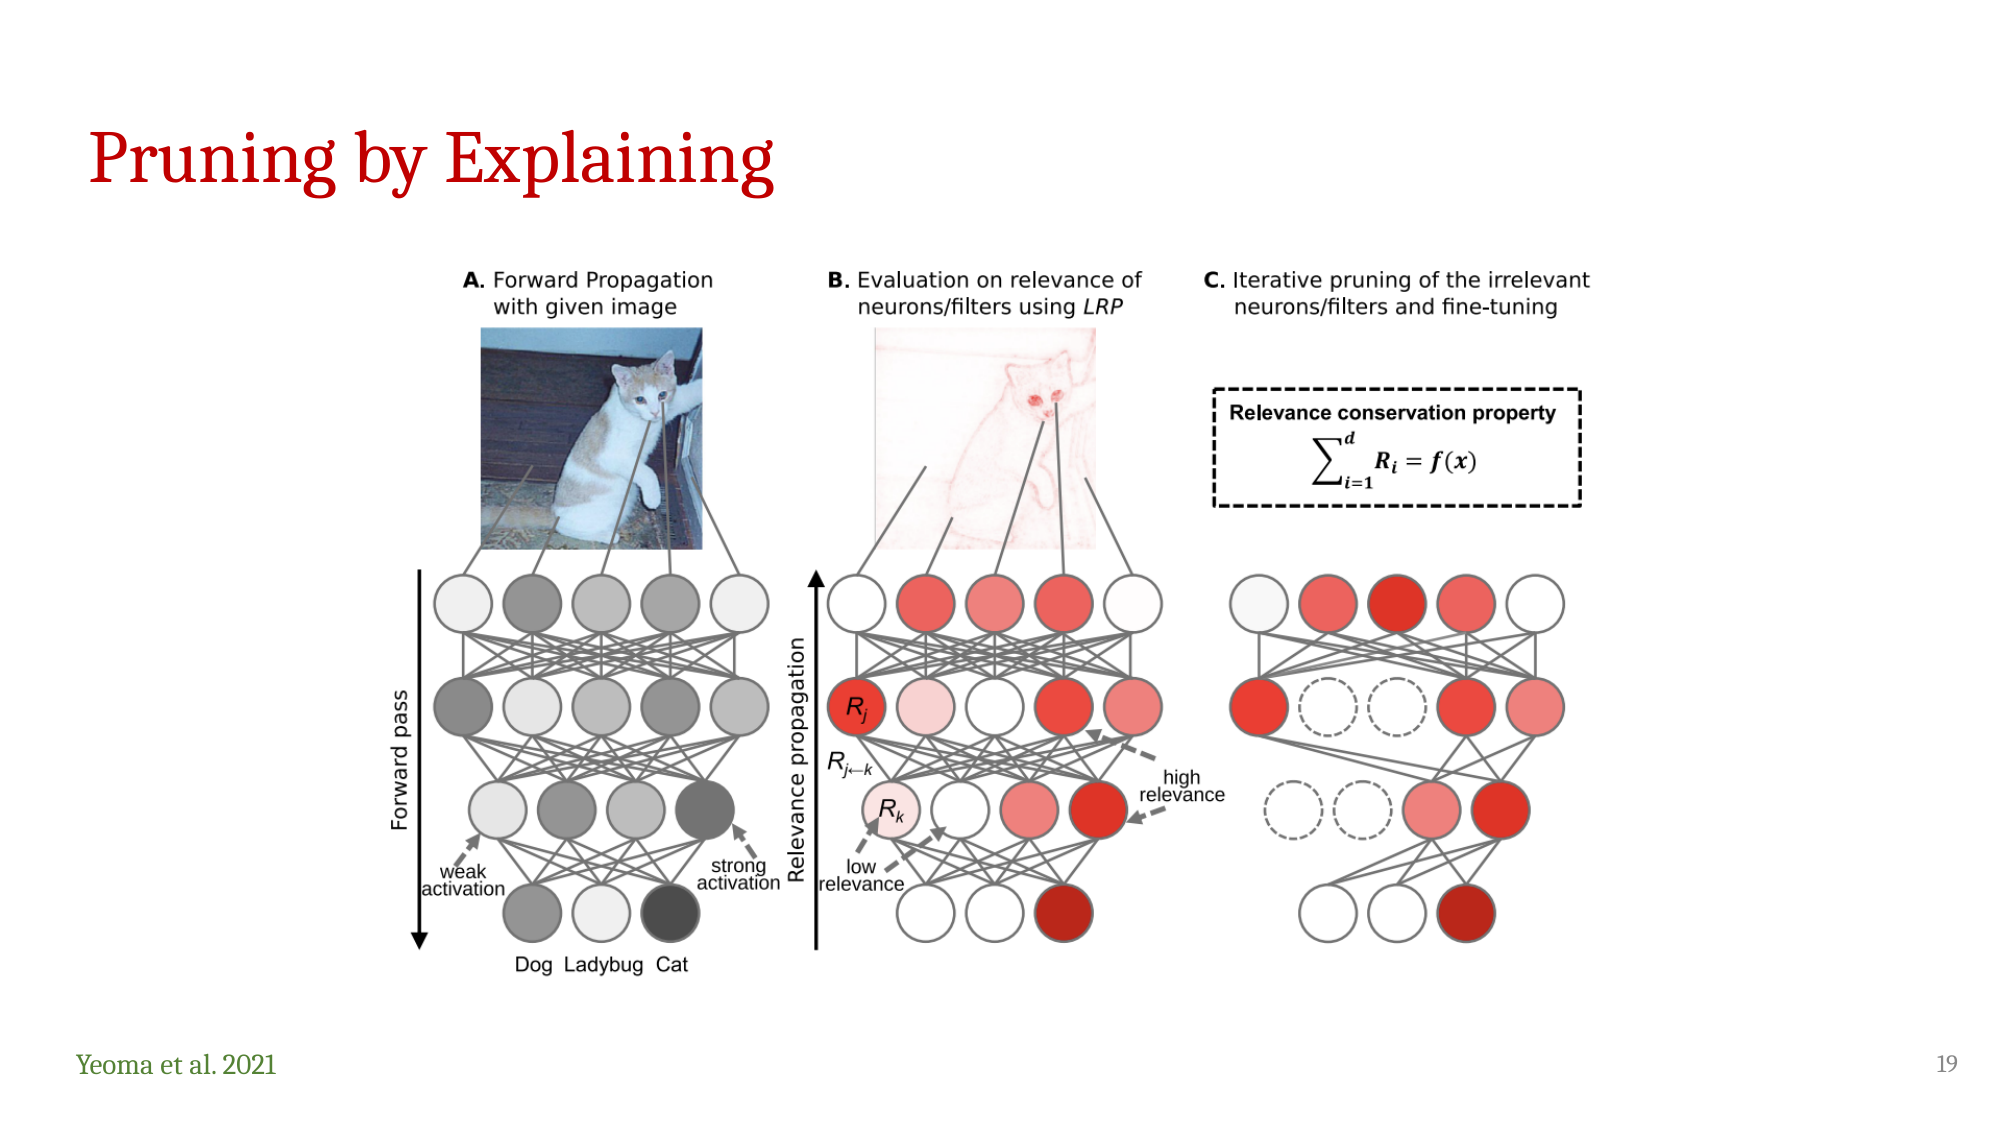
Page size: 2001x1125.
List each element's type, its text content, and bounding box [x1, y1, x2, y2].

slide_number 19 [1853, 1019, 1974, 1106]
text_box Pruning by Explaining [68, 97, 1932, 223]
text_box Yeoma et al. 2021 [61, 1037, 292, 1088]
picture [317, 246, 1683, 991]
